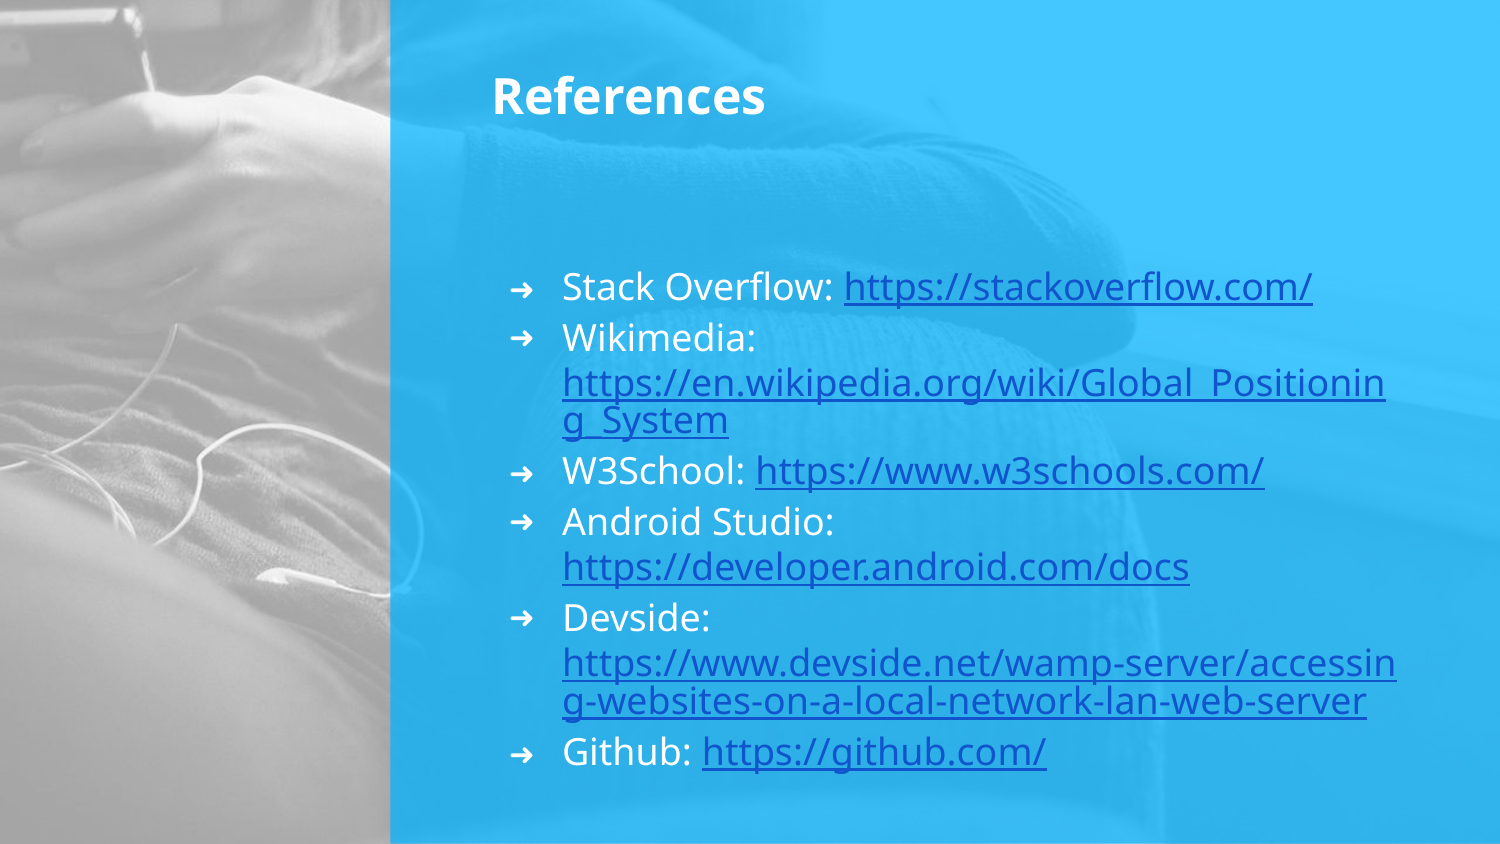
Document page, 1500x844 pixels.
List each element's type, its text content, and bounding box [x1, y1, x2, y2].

list Stack Overflow: https://stackoverflow.com/ Wikimedia: https://en.wikipedia.org/wiki/Global_Positioning_System W3School: https://www.w3schools.com/ Android Studio: https://developer.android.com/docs Devside: https://www.devside.net/wamp-server/accessing-websites-on-a-local-network-lan-web-server Github: https://github.com/ [476, 247, 1415, 761]
text_box [0, 0, 390, 844]
title References [476, 49, 1415, 133]
picture [390, 0, 1500, 844]
